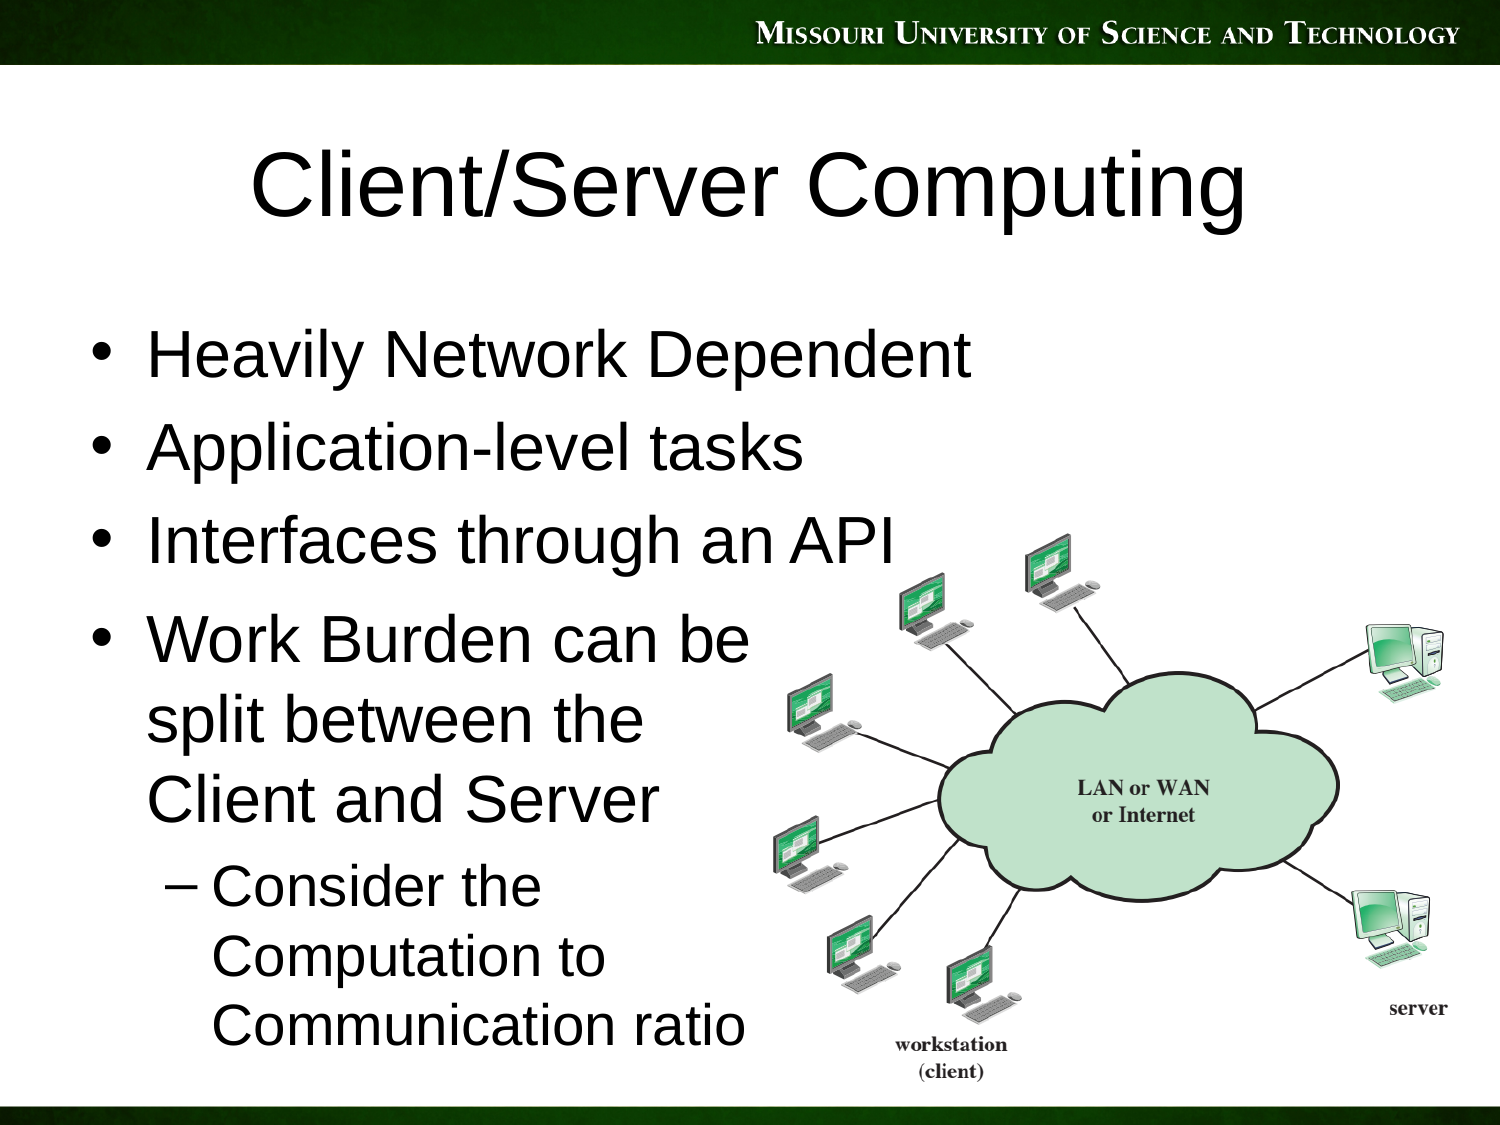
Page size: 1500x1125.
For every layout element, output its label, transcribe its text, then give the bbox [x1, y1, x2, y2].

list Heavily Network Dependent Application-level tasks Interfaces through an API [75, 303, 1425, 588]
text_box Work Burden can be split between the Client and Server Consider the Computation to Communication ratio [75, 588, 716, 1088]
title Client/Server Computing [75, 85, 1425, 274]
picture [0, 0, 1500, 1125]
